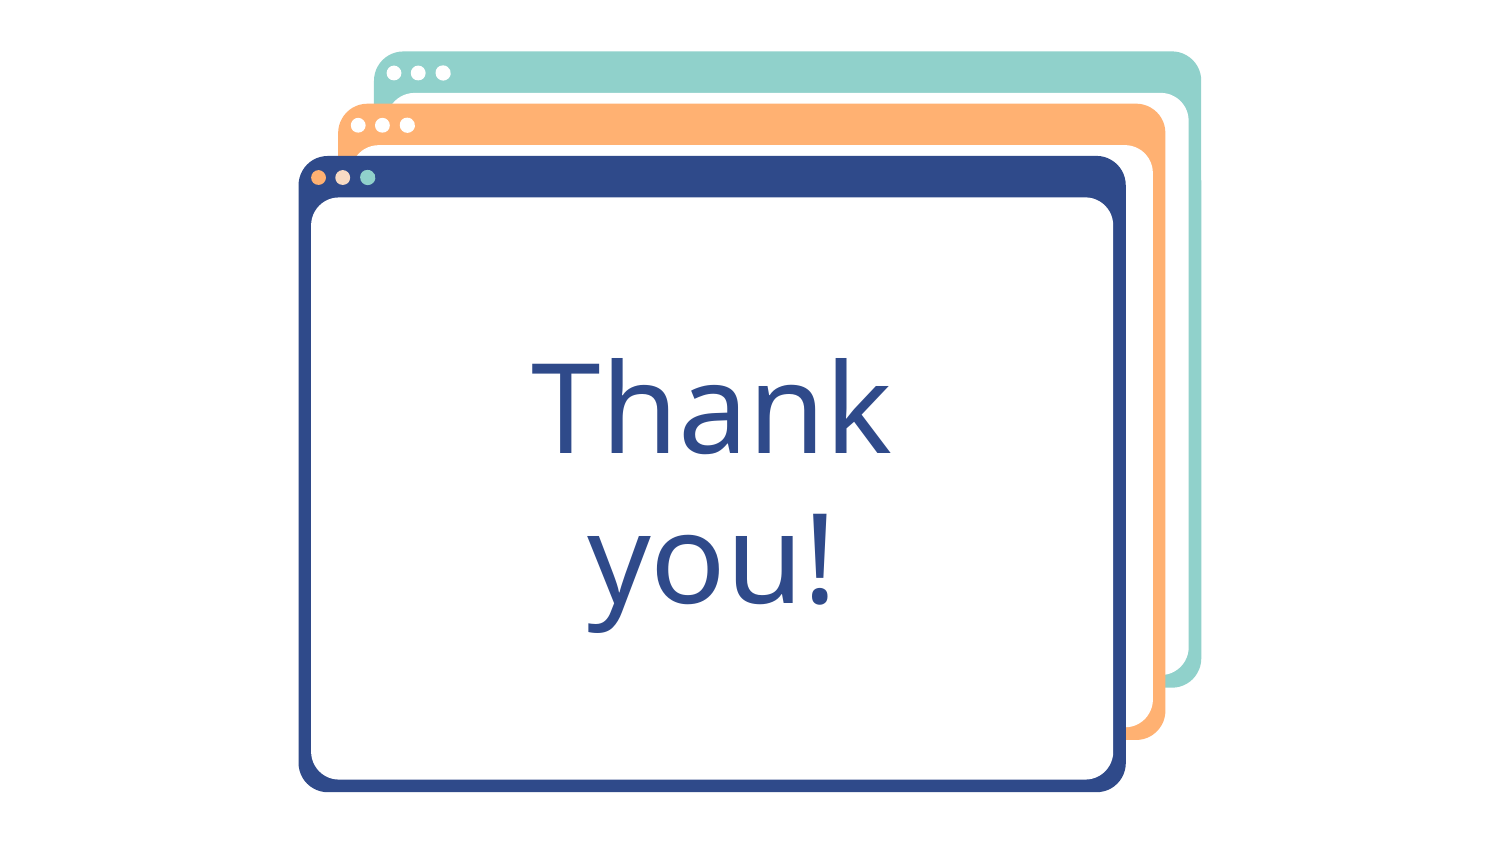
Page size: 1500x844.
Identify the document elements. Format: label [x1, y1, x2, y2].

text_box [298, 51, 1202, 793]
